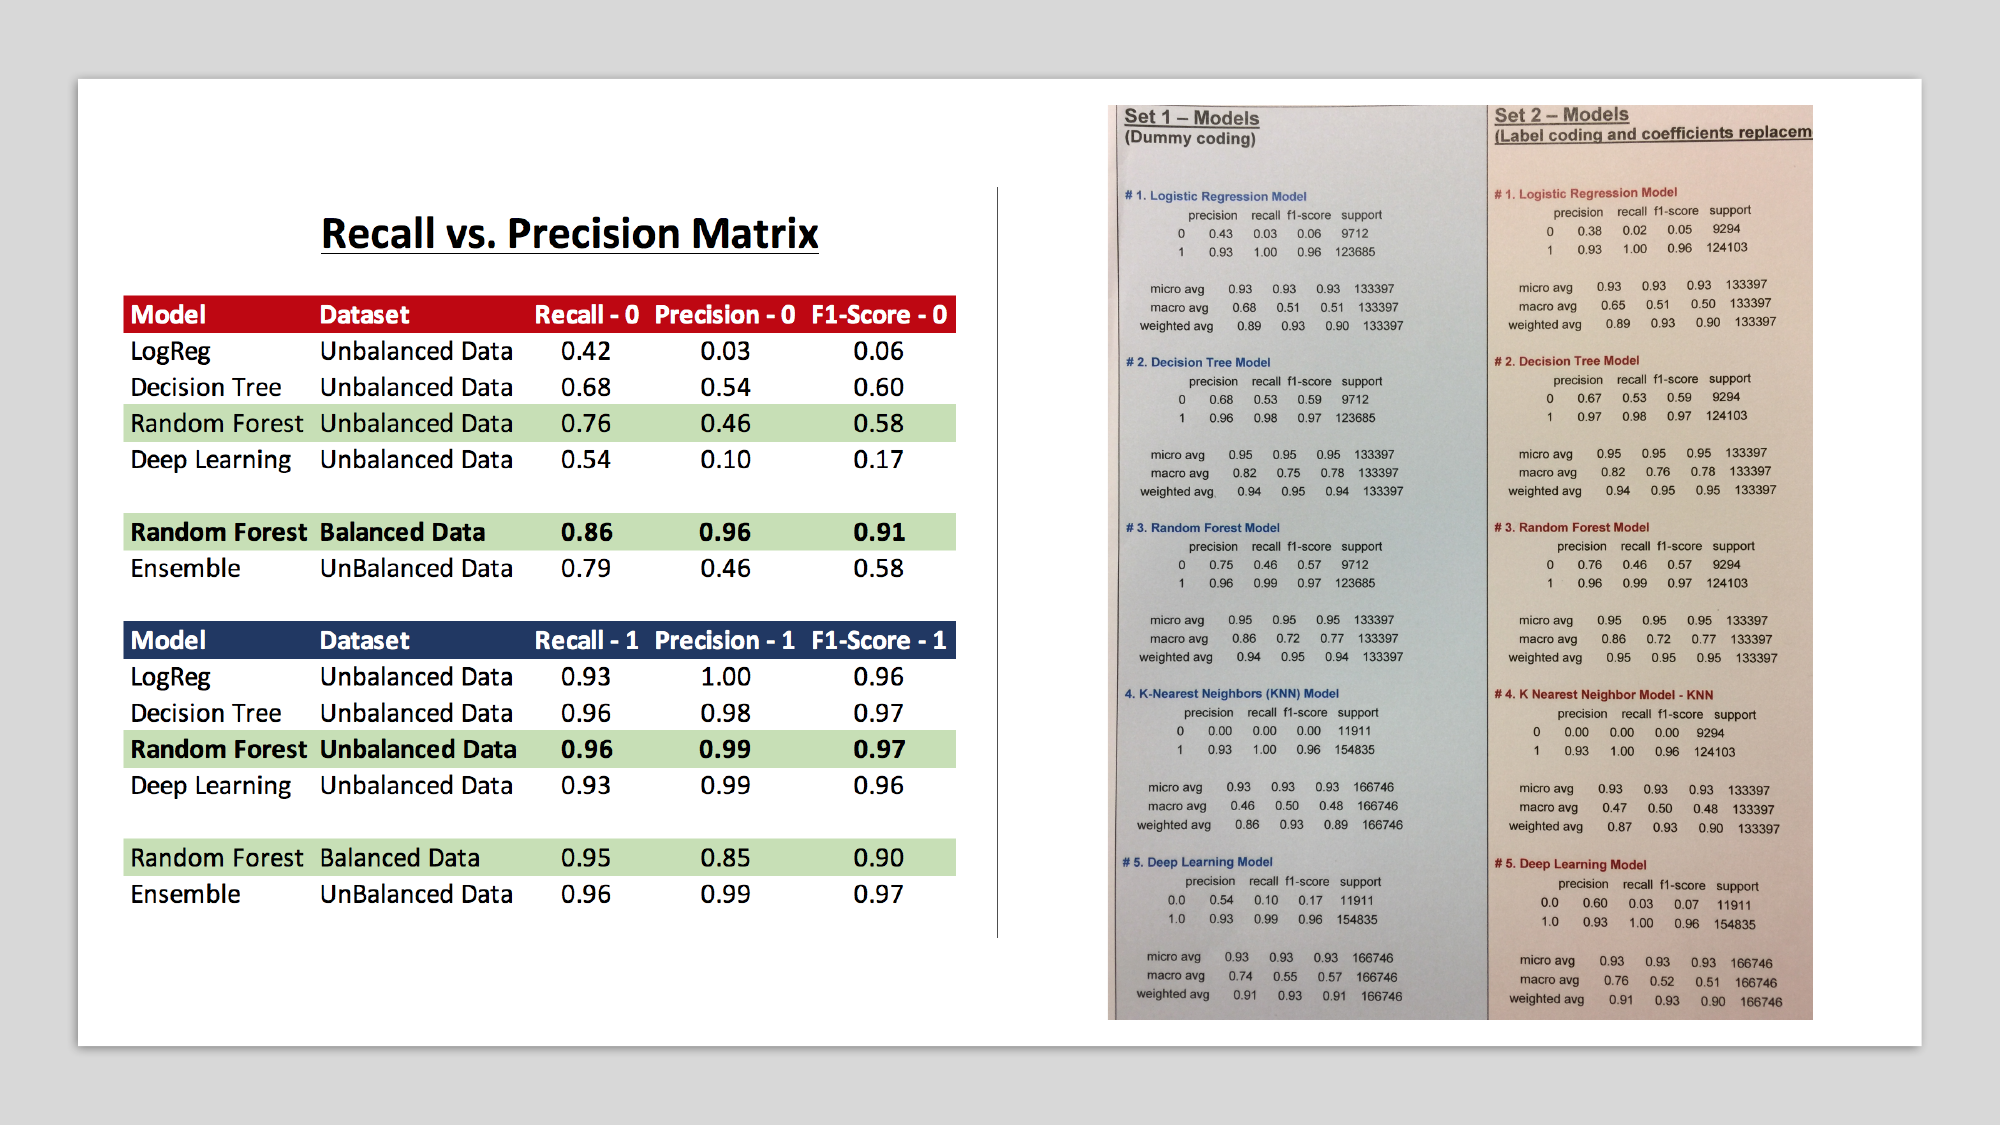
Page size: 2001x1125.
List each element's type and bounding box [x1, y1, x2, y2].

picture [1003, 105, 1918, 1020]
text_box [0, 0, 2000, 1125]
picture [105, 198, 975, 927]
text_box [77, 78, 1923, 1047]
